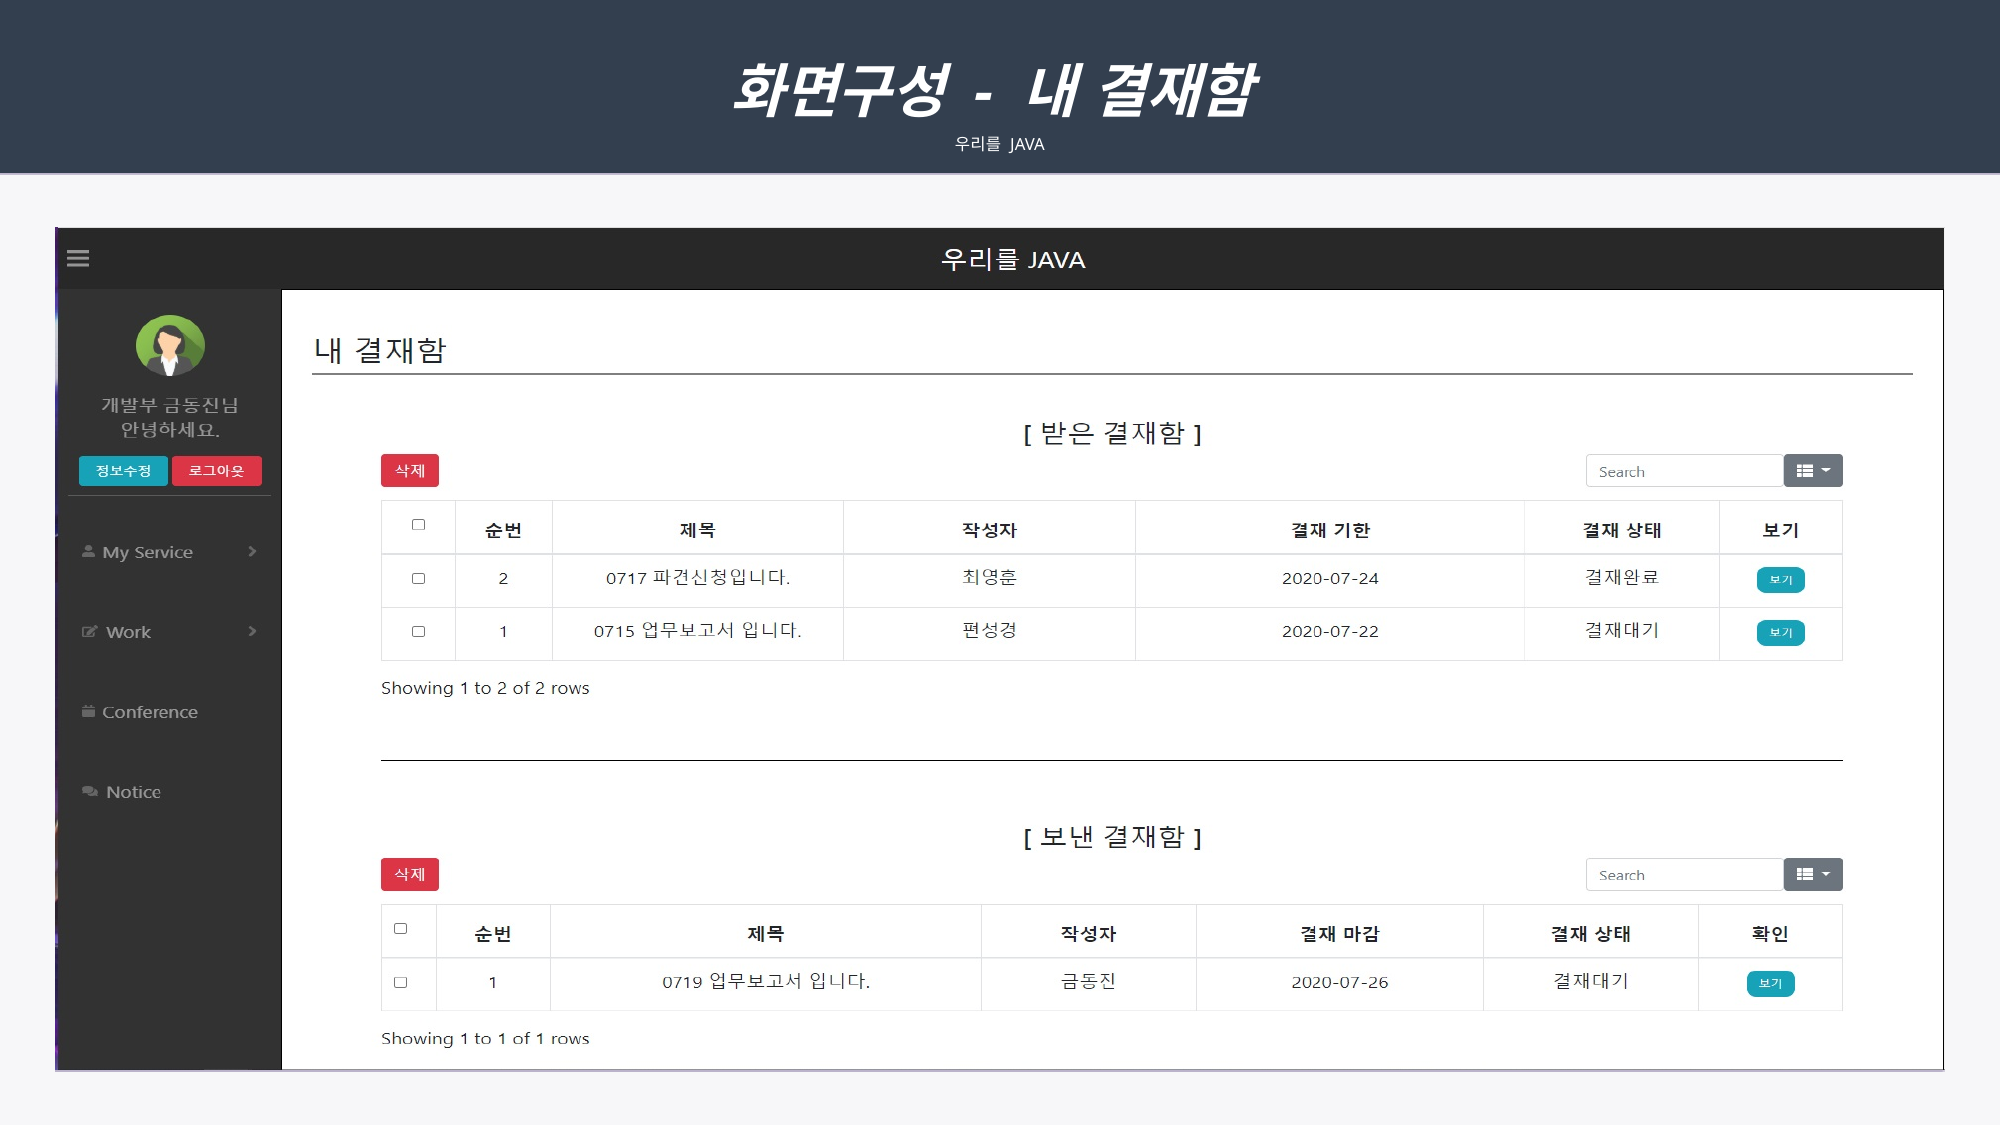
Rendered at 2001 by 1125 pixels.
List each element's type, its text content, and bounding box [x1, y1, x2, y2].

picture [55, 227, 1945, 1070]
text_box 화면구성 - 내 결재함 우리를 JAVA [0, 0, 2000, 174]
